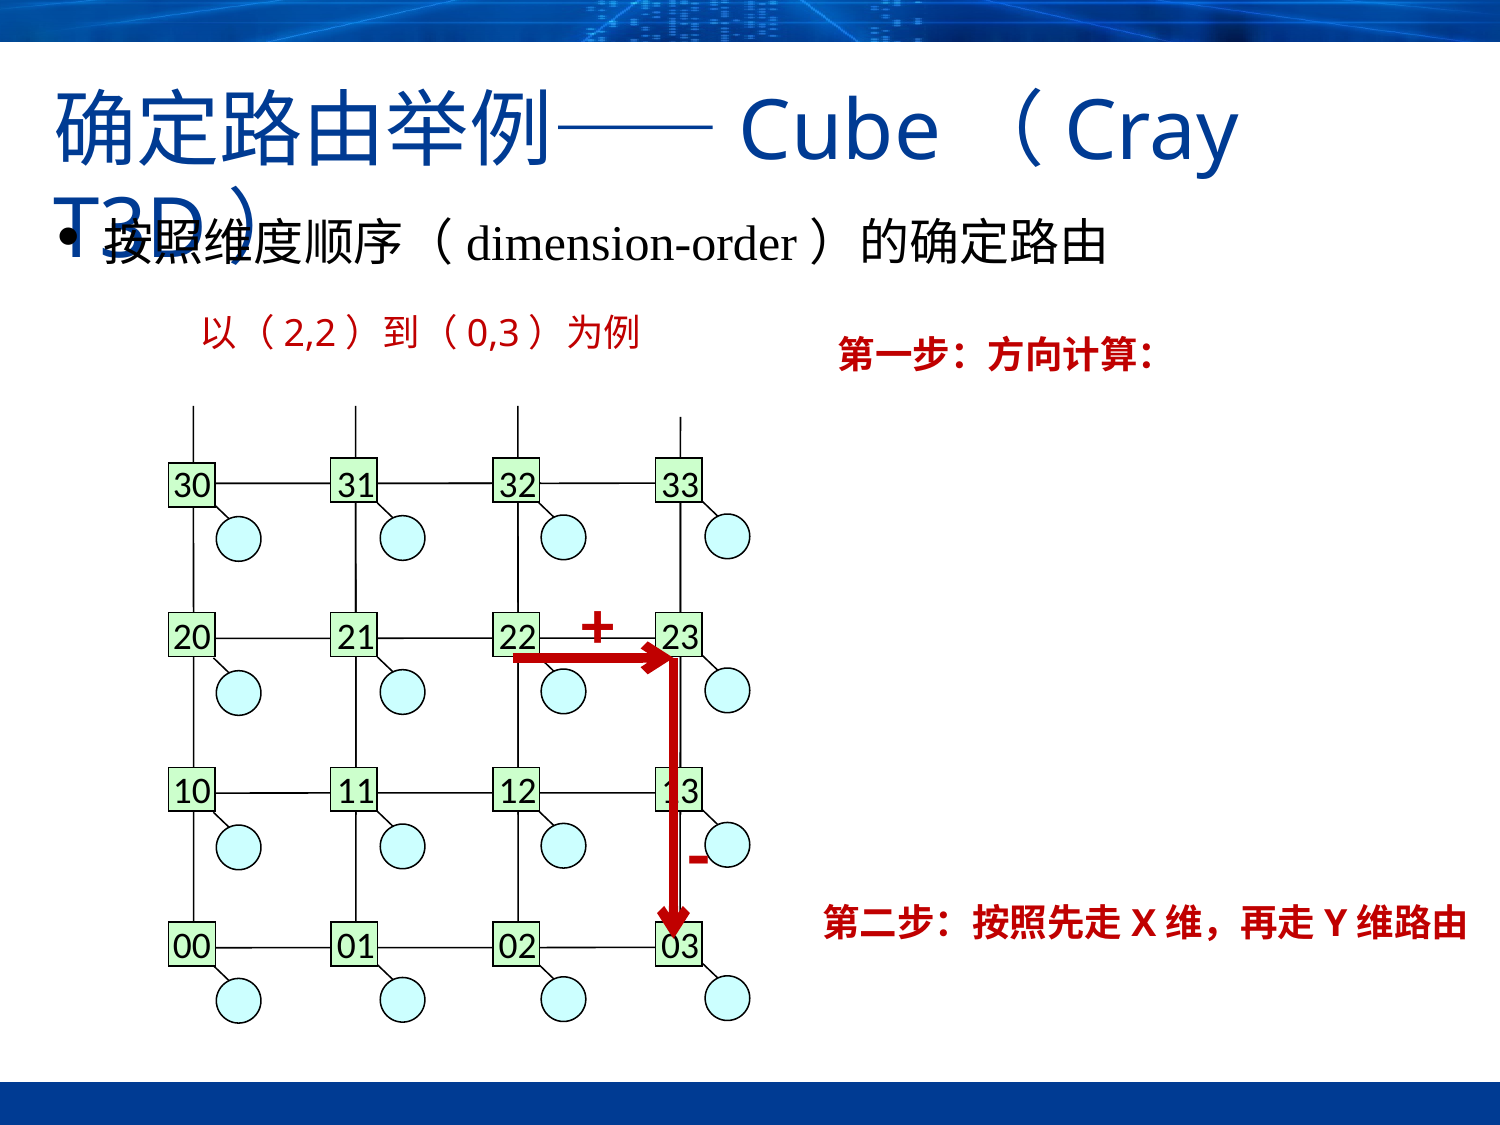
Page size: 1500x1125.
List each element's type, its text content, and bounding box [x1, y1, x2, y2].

text_box [0, 1080, 1500, 1125]
text_box 00 [158, 913, 163, 974]
table_header [666, 661, 673, 668]
picture [0, 0, 1500, 42]
text_box 以（2,2）到（0,3）为例 [184, 301, 657, 361]
text_box 10 [158, 758, 163, 819]
text_box 确定路由举例——Cube（Cray T3D） [53, 78, 1489, 274]
text_box 第二步：按照先走X维，再走Y维路由 [807, 891, 1484, 952]
text_box 第一步：方向计算： [822, 323, 1190, 384]
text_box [168, 405, 751, 1024]
text_box 30 [158, 452, 163, 513]
text_box 按照维度顺序（dimension-order）的确定路由 [42, 203, 1424, 278]
text_box 20 [158, 604, 163, 664]
